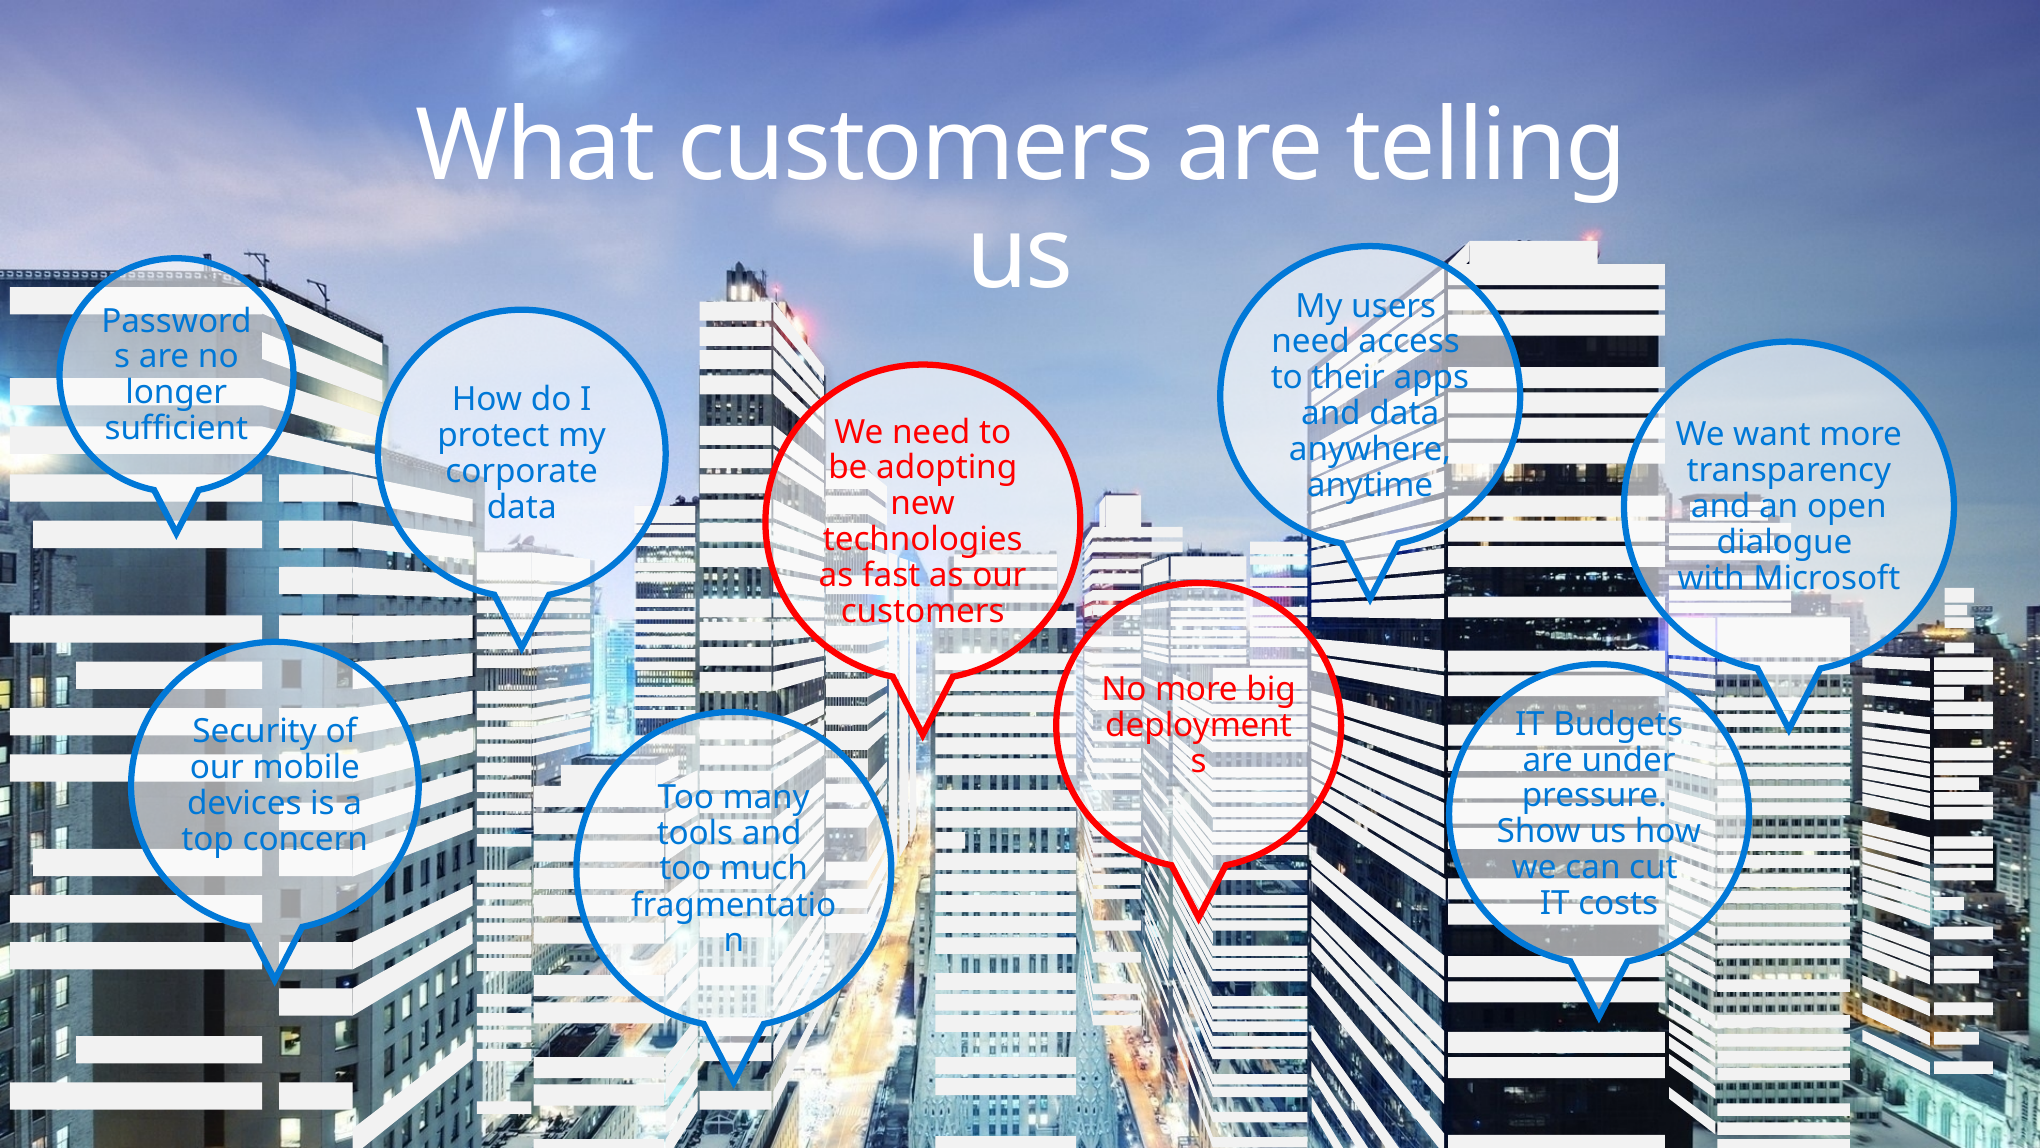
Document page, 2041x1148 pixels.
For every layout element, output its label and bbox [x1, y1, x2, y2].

text_box [9, 240, 1994, 1148]
picture [0, 0, 2041, 1148]
